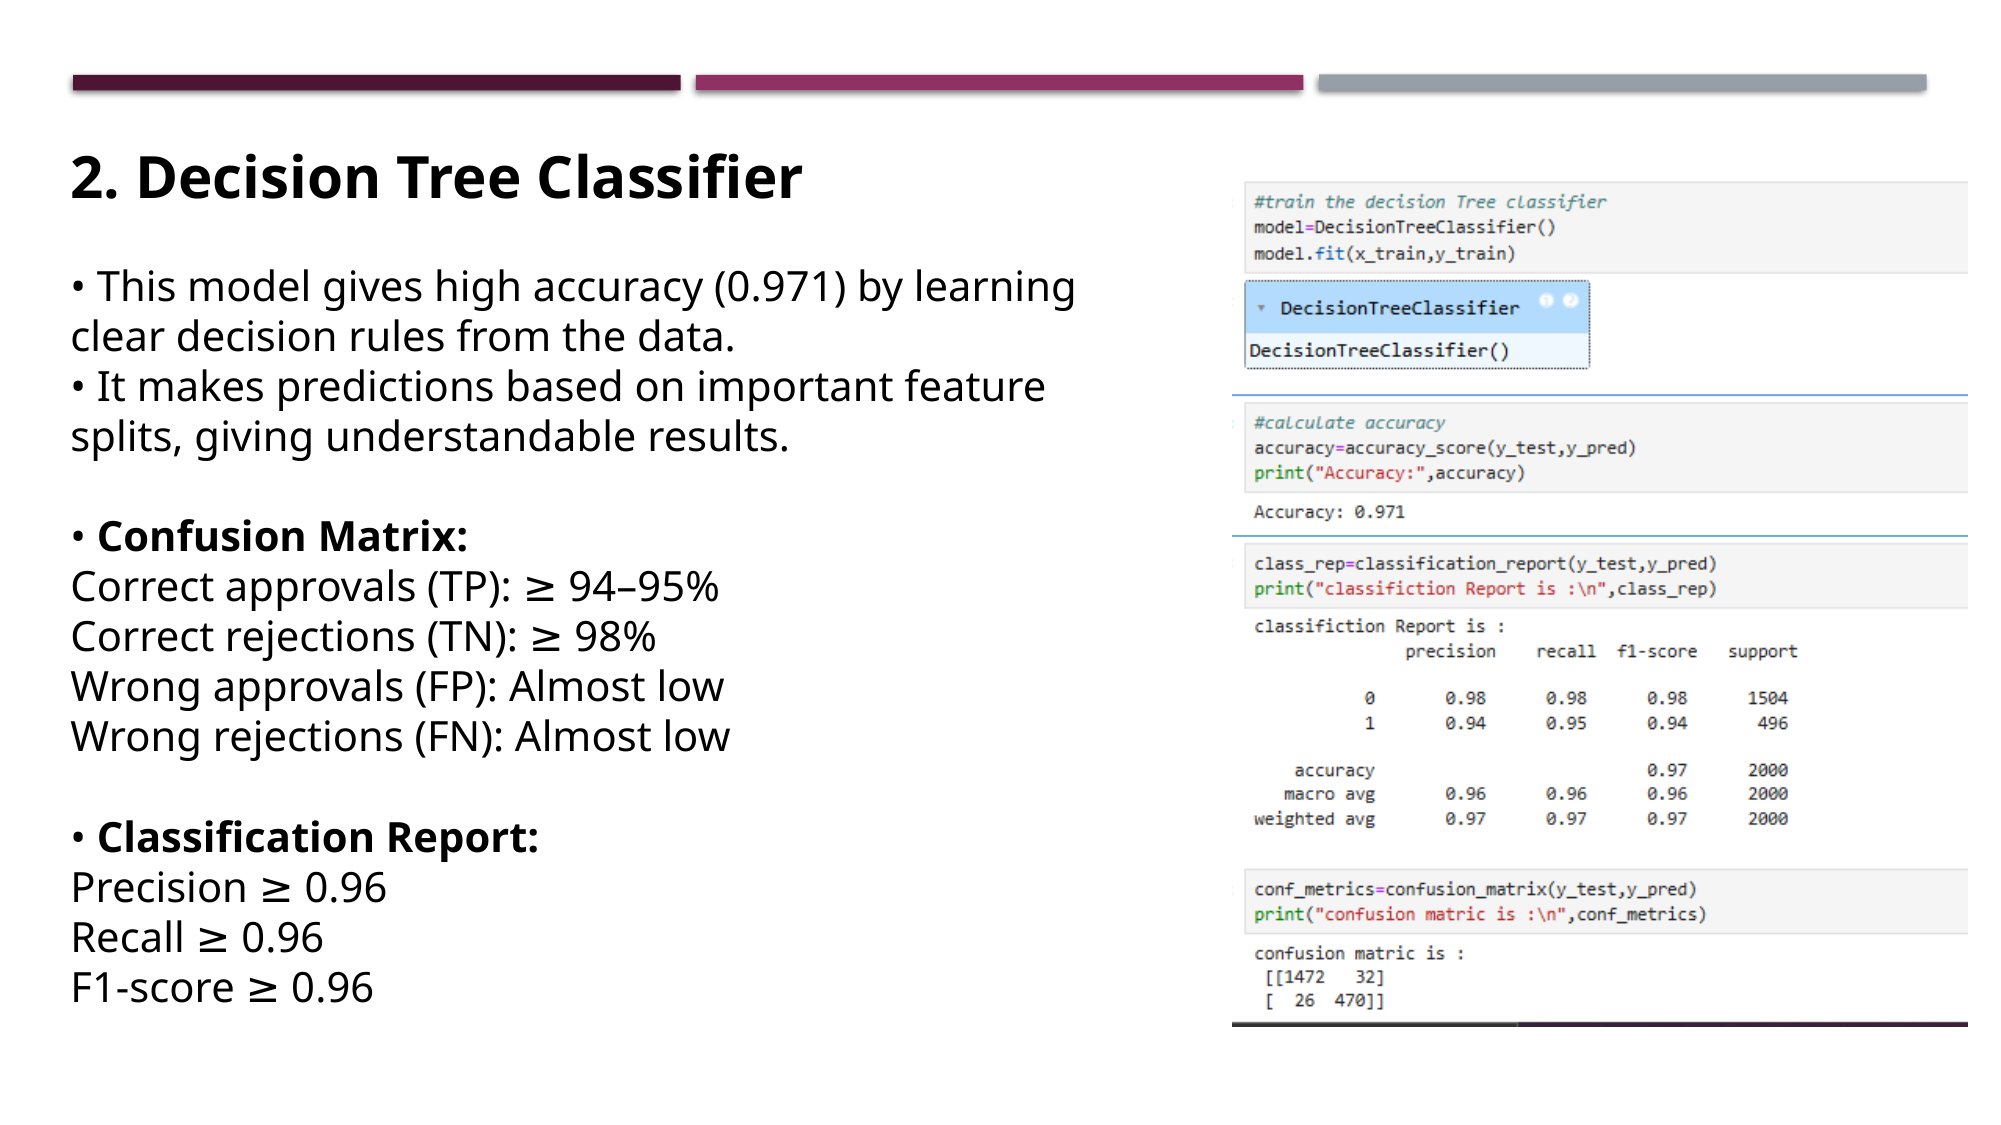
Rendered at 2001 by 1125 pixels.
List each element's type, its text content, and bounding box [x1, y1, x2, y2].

text_box 2. Decision Tree Classifier • This model gives high accuracy (0.971) by learning clear decision rules from the data. • It makes predictions based on important feature splits, giving understandable results. • Confusion Matrix: Correct approvals (TP): ≥ 94–95% Correct rejections (TN): ≥ 98% Wrong approvals (FP): Almost low Wrong rejections (FN): Almost low • Classification Report: Precision ≥ 0.96 Recall ≥ 0.96 F1-score ≥ 0.96 [55, 132, 1178, 1018]
picture [1232, 177, 1968, 1027]
